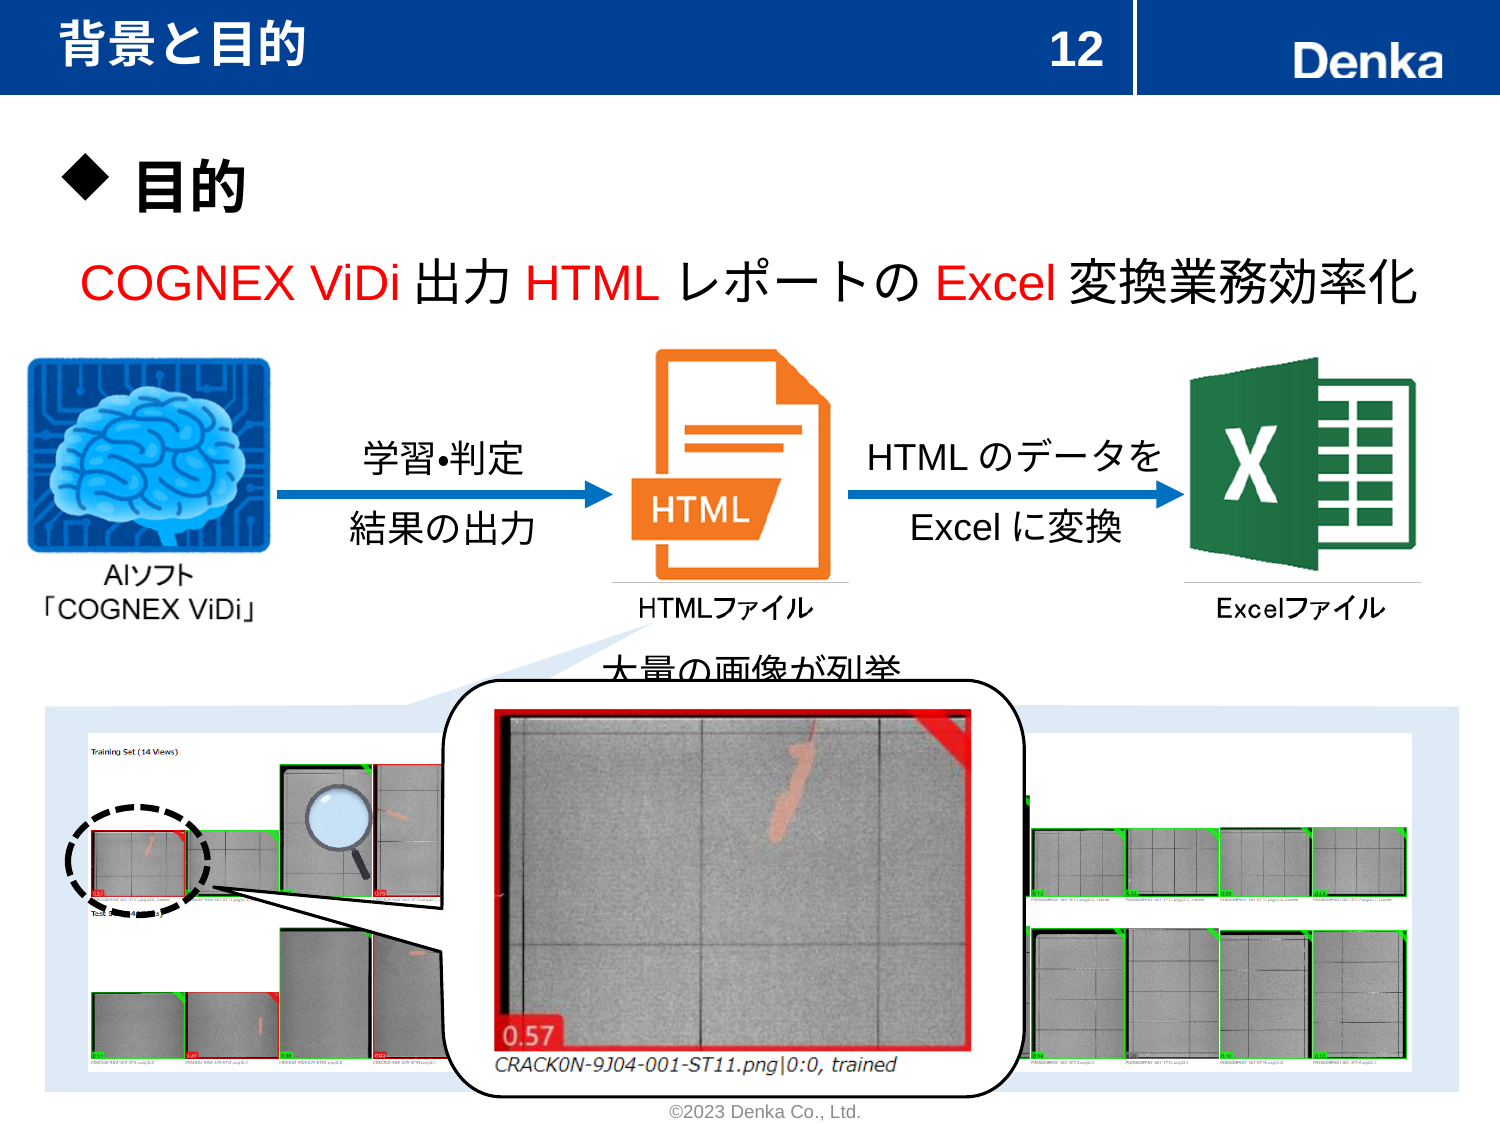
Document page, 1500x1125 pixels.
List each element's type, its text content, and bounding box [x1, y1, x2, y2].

picture [88, 707, 1412, 1089]
picture [1184, 346, 1421, 643]
text_box [444, 680, 1023, 733]
text_box COGNEX ViDi出力HTMLレポートのExcel変換業務効率化 [39, 243, 1459, 319]
text_box HTMLのデータを Excelに変換 [849, 425, 1184, 493]
text_box 学習・判定 結果の出力 [277, 427, 612, 493]
text_box [43, 646, 578, 1093]
text_box 大量の画像が列挙 [578, 642, 926, 680]
title 背景と目的 [41, 0, 1019, 95]
text_box [67, 823, 88, 899]
text_box 学習・判定 結果の出力 [277, 496, 612, 558]
text_box HTMLのデータを Excelに変換 [849, 496, 1184, 556]
picture [612, 346, 849, 643]
text_box [592, 635, 612, 642]
slide_number 12 [1026, 0, 1127, 95]
picture [22, 346, 277, 643]
text_box [456, 1072, 1011, 1097]
text_box 目的 [41, 142, 1457, 228]
text_box [988, 704, 1461, 1093]
